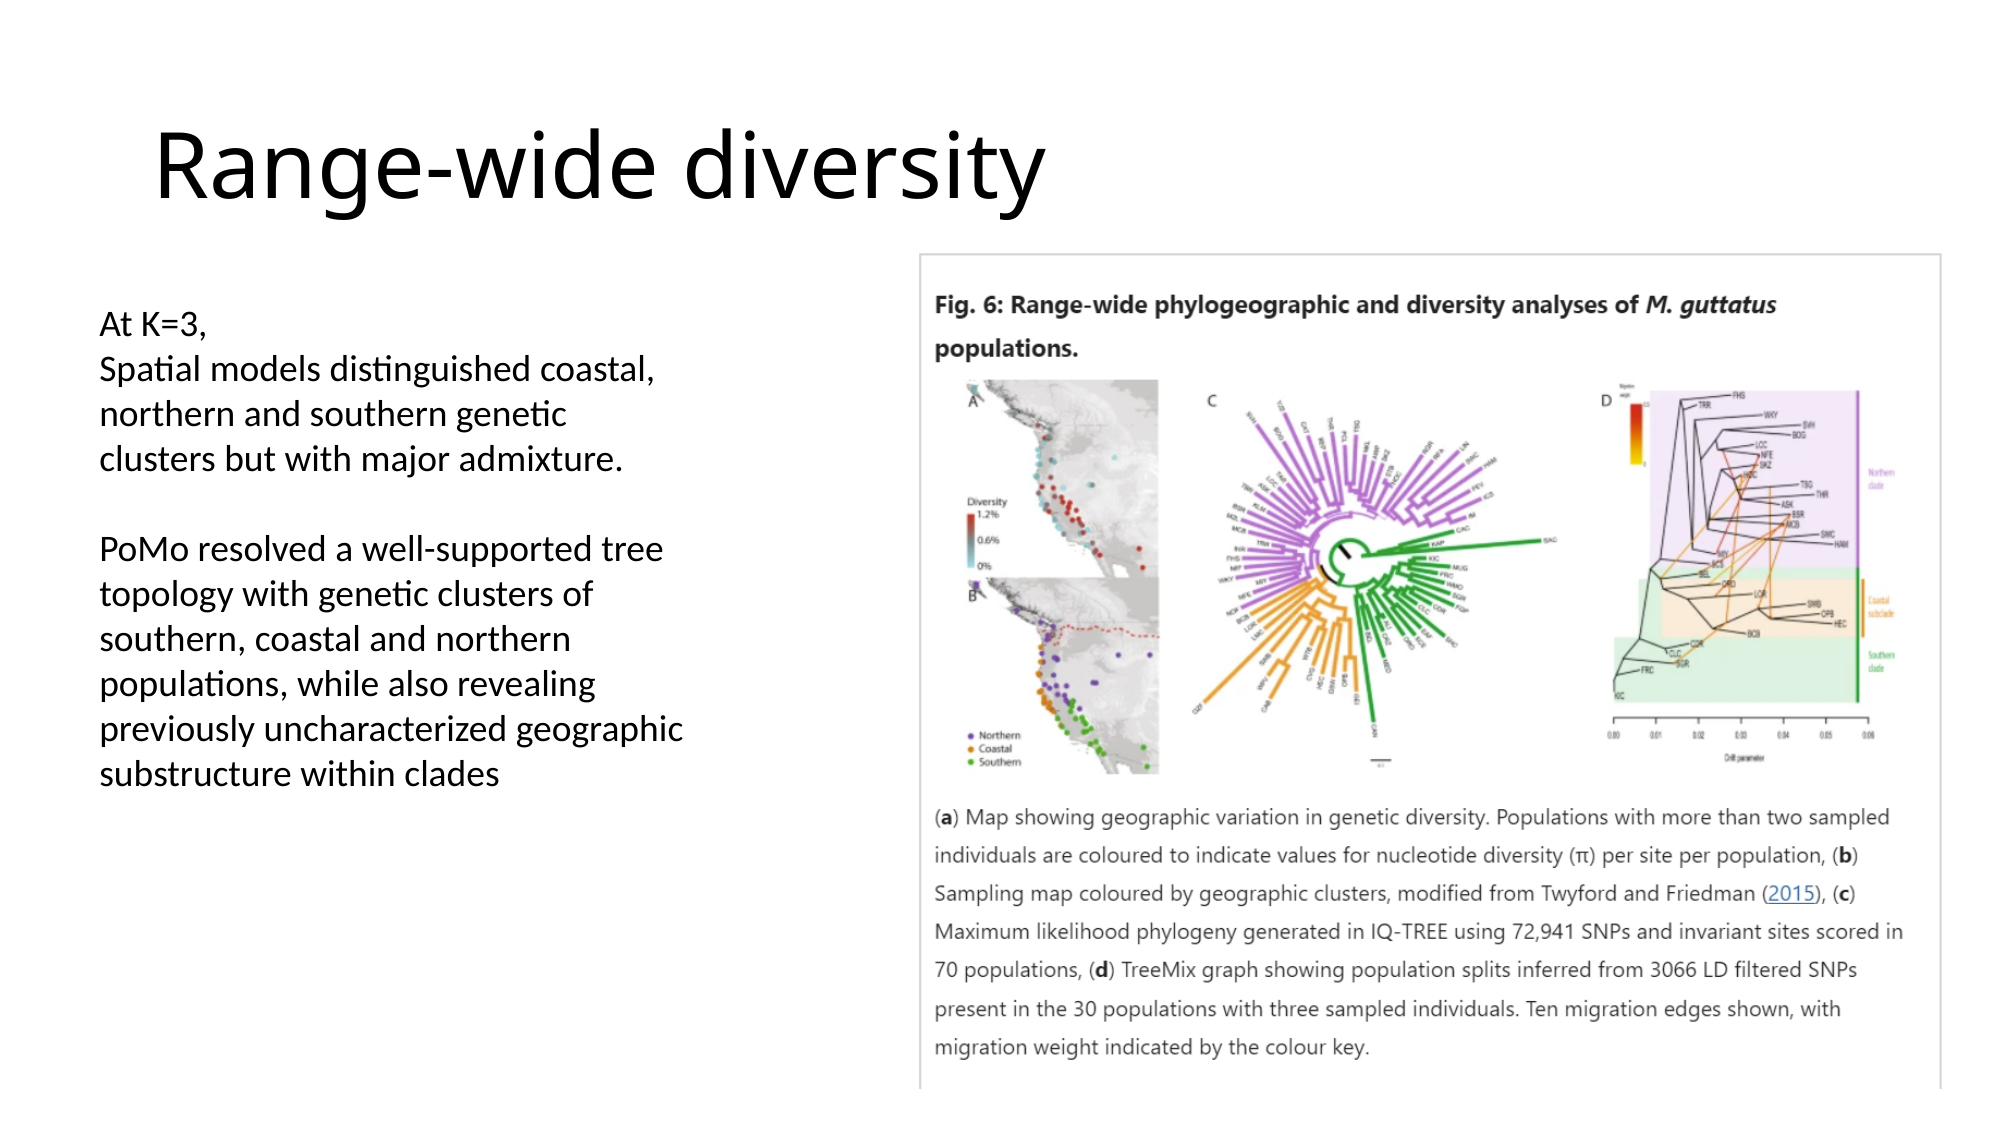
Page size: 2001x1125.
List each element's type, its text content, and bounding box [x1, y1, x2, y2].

text_box At K=3, Spatial models distinguished coastal, northern and southern genetic clusters but with major admixture. PoMo resolved a well-supported tree topology with genetic clusters of southern, coastal and northern populations, while also revealing previously uncharacterized geographic substructure within clades [84, 291, 706, 846]
title Range-wide diversity [137, 59, 1863, 278]
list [905, 235, 1943, 1089]
